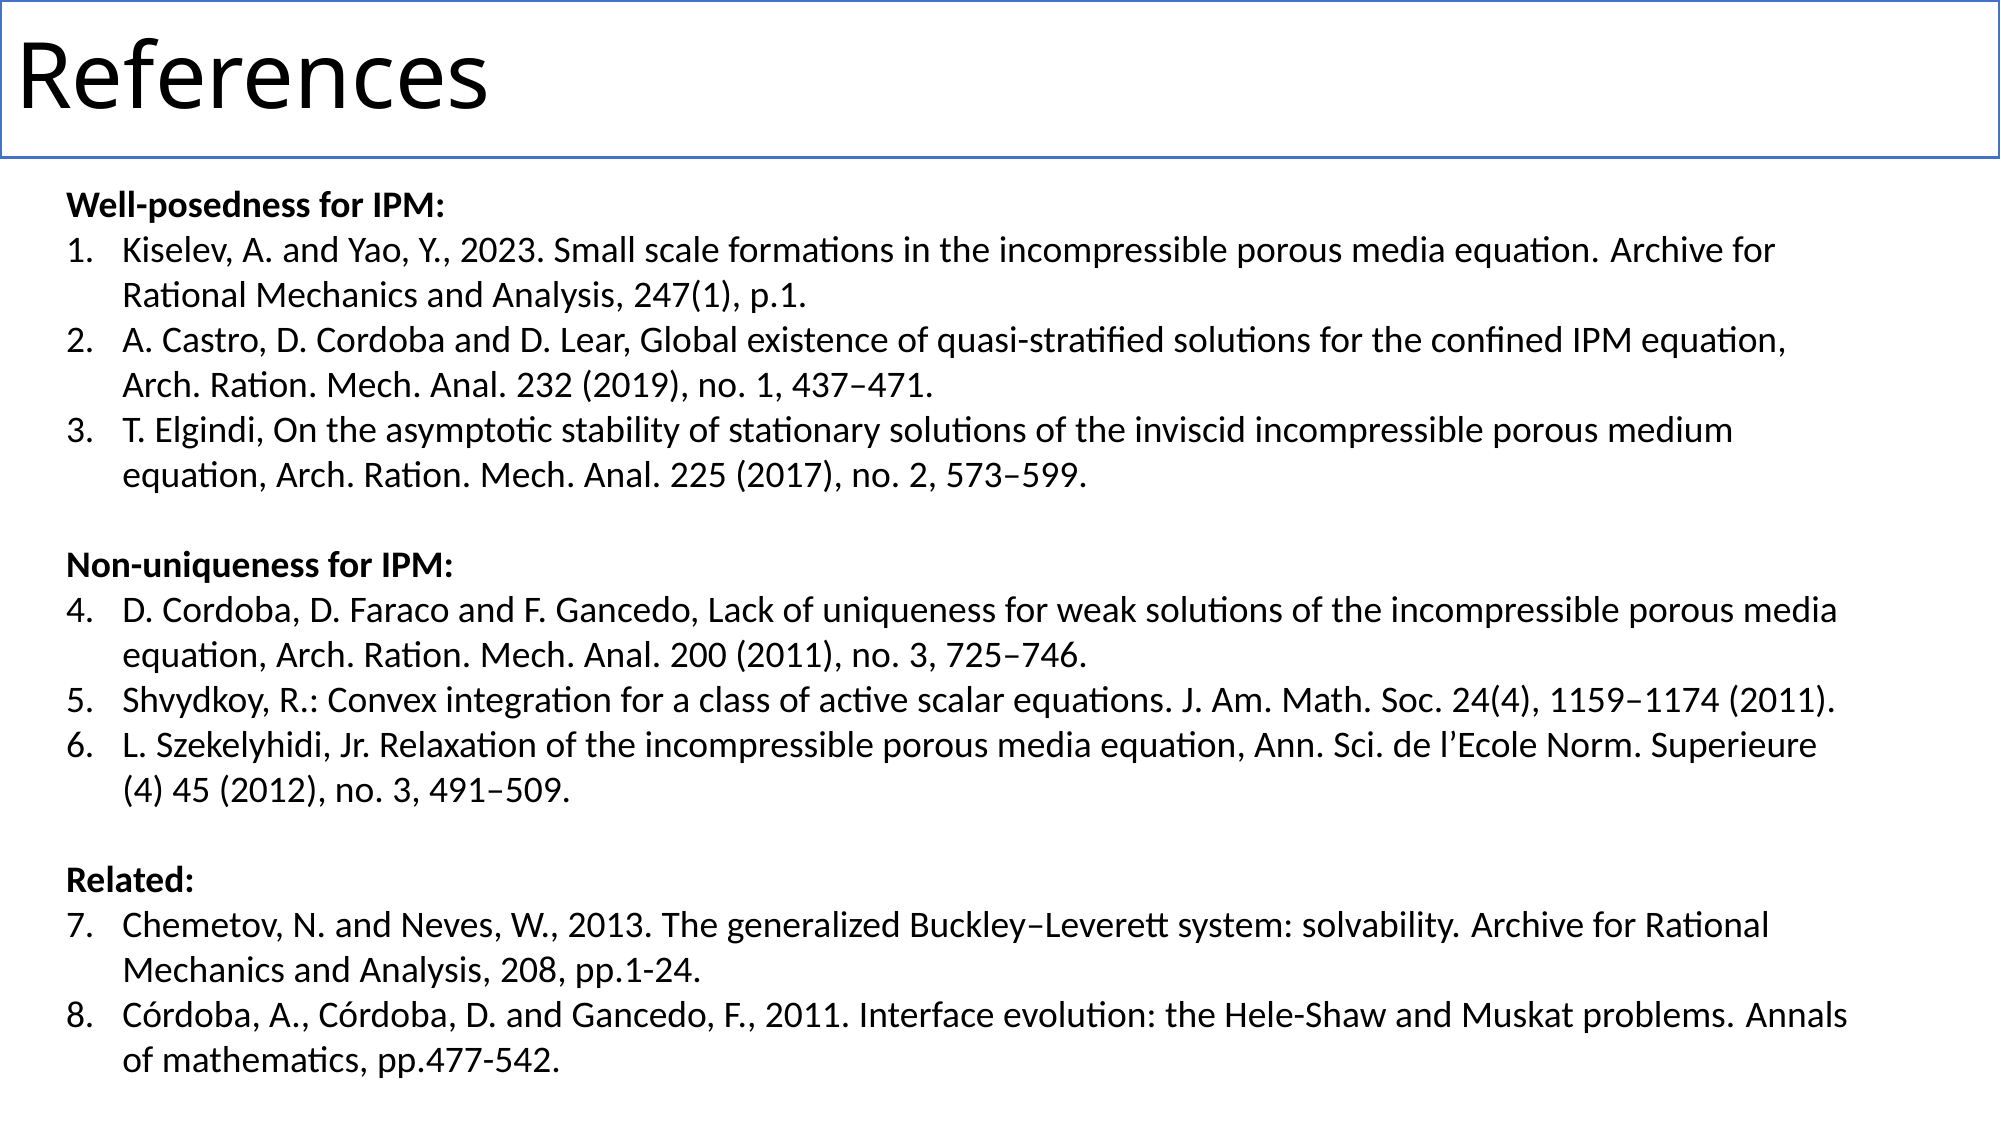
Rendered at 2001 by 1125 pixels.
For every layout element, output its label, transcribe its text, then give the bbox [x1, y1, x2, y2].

text_box Well-posedness for IPM: Kiselev, A. and Yao, Y., 2023. Small scale formations in the incompressible porous media equation. Archive for Rational Mechanics and Analysis, 247(1), p.1. A. Castro, D. Cordoba and D. Lear, Global existence of quasi-stratified solutions for the confined IPM equation, Arch. Ration. Mech. Anal. 232 (2019), no. 1, 437–471. T. Elgindi, On the asymptotic stability of stationary solutions of the inviscid incompressible porous medium equation, Arch. Ration. Mech. Anal. 225 (2017), no. 2, 573–599. Non-uniqueness for IPM: D. Cordoba, D. Faraco and F. Gancedo, Lack of uniqueness for weak solutions of the incompressible porous media equation, Arch. Ration. Mech. Anal. 200 (2011), no. 3, 725–746. Shvydkoy, R.: Convex integration for a class of active scalar equations. J. Am. Math. Soc. 24(4), 1159–1174 (2011). L. Szekelyhidi, Jr. Relaxation of the incompressible porous media equation, Ann. Sci. de l’Ecole Norm. Superieure (4) 45 (2012), no. 3, 491–509. Related: Chemetov, N. and Neves, W., 2013. The generalized Buckley–Leverett system: solvability. Archive for Rational Mechanics and Analysis, 208, pp.1-24. Córdoba, A., Córdoba, D. and Gancedo, F., 2011. Interface evolution: the Hele-Shaw and Muskat problems. Annals of mathematics, pp.477-542. [51, 172, 1878, 1125]
title References [0, 0, 2000, 158]
